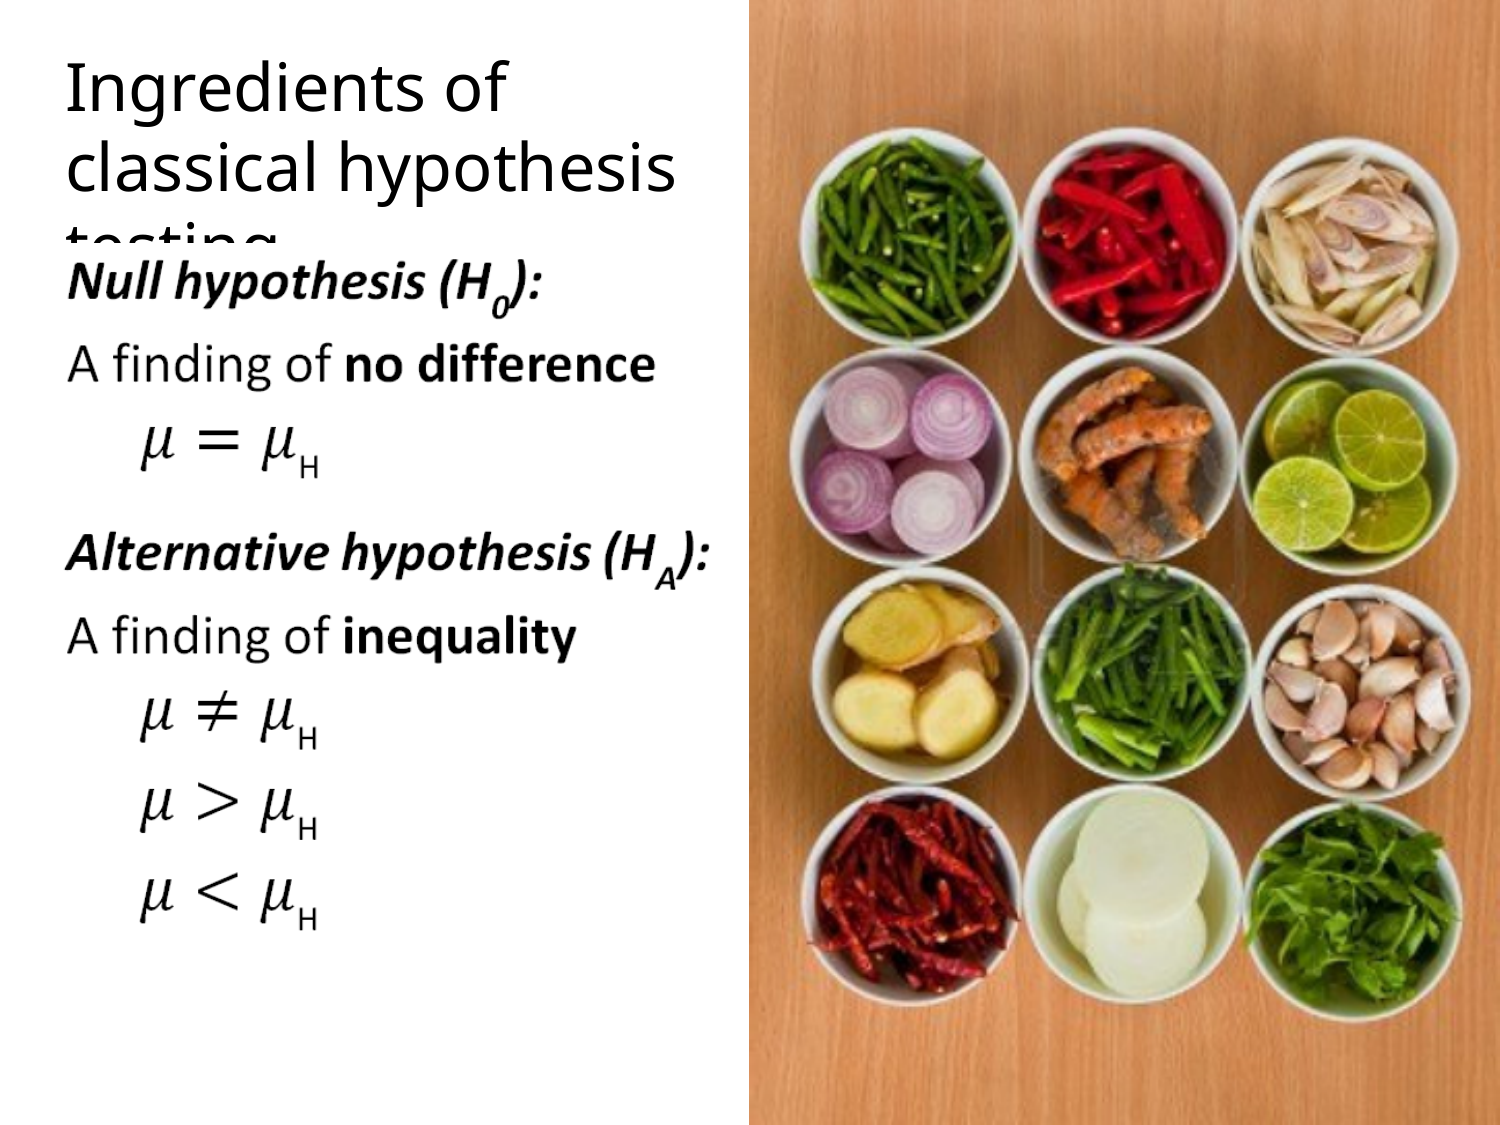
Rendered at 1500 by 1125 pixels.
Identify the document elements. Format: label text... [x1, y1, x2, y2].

picture [748, 0, 1500, 1125]
picture [49, 510, 732, 957]
picture [55, 243, 725, 490]
text_box Ingredients of classical hypothesis testing [50, 37, 732, 134]
